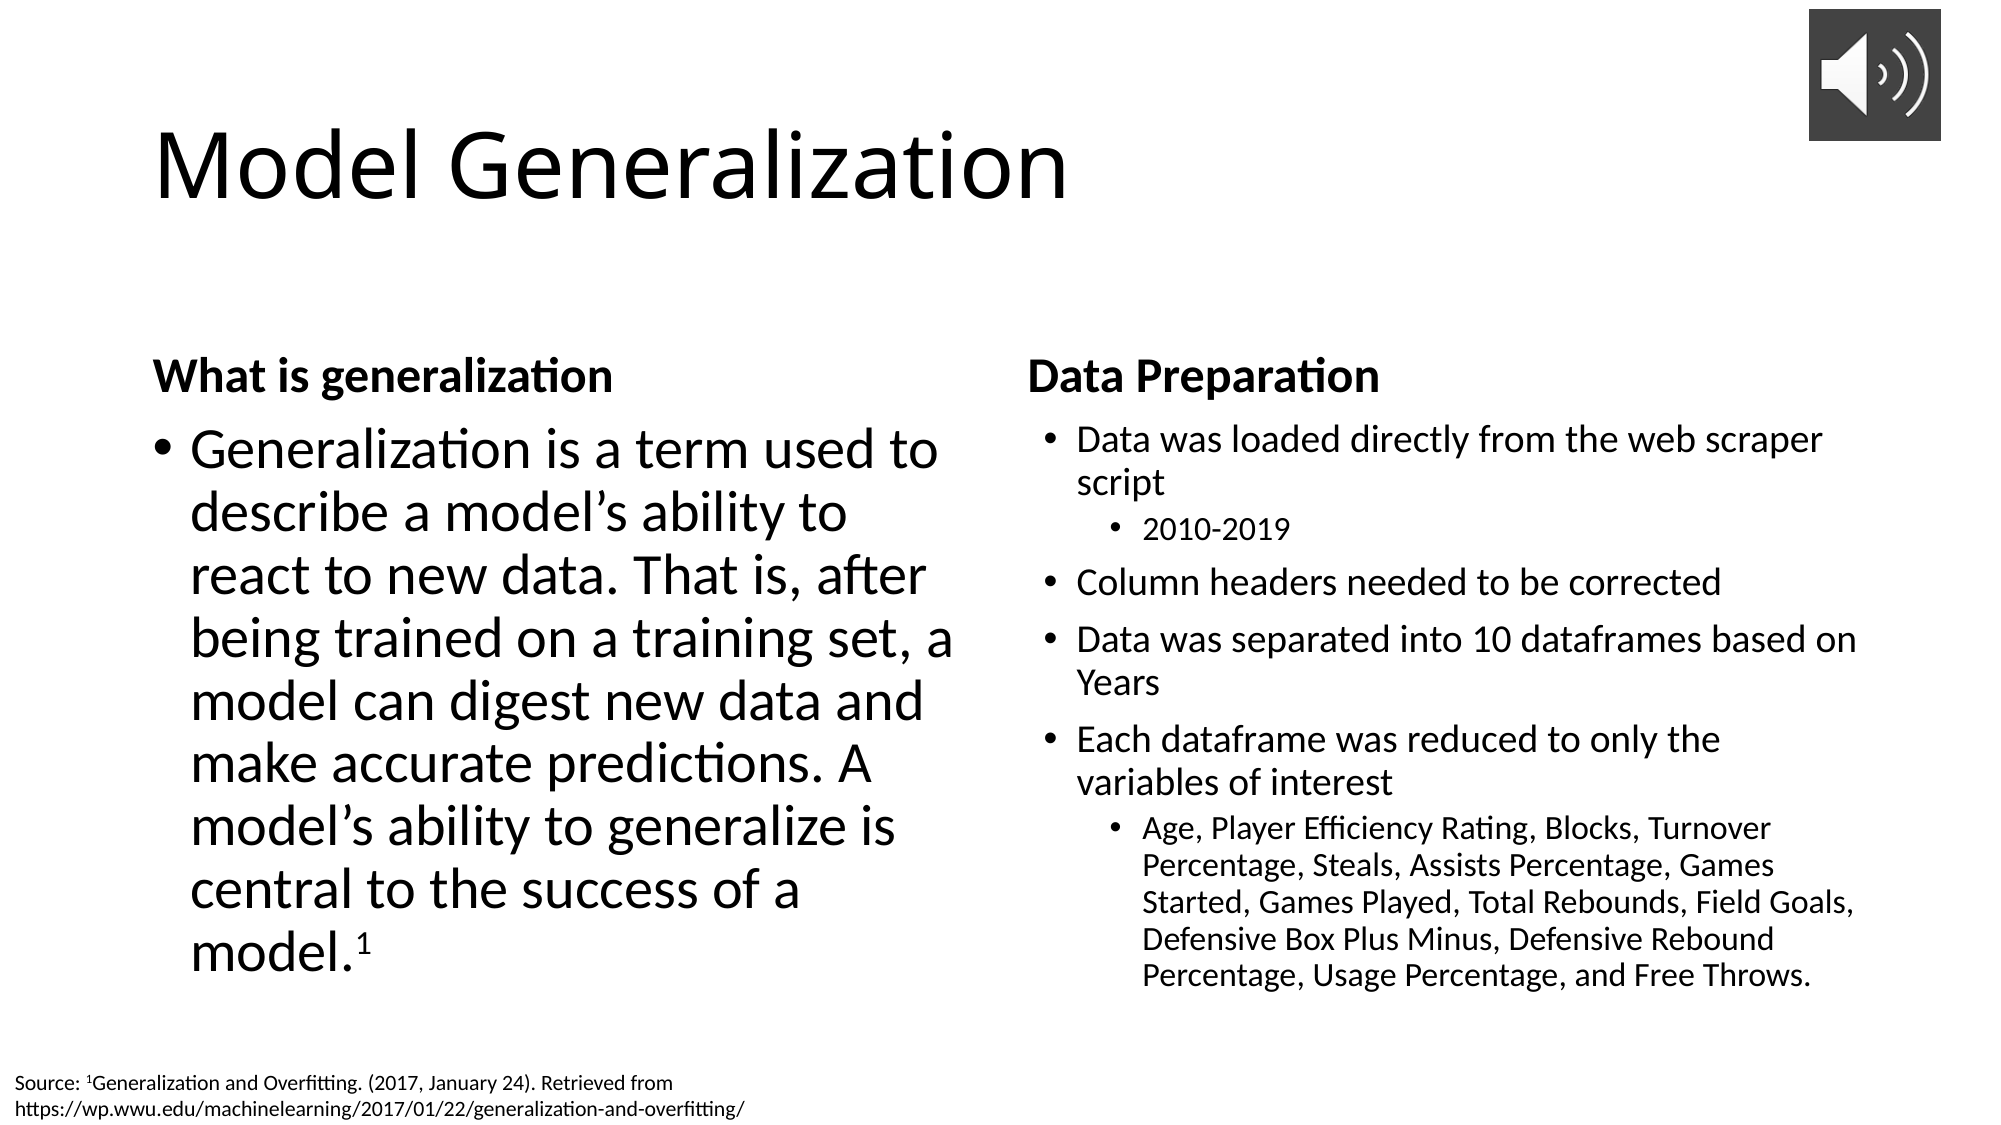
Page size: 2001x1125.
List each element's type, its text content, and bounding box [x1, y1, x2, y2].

list Generalization is a term used to describe a model’s ability to react to new data. That is, after being trained on a training set, a model can digest new data and make accurate predictions. A model’s ability to generalize is central to the success of a model.1 [137, 410, 984, 1016]
list What is generalization [137, 275, 984, 410]
title Model Generalization [137, 59, 1863, 278]
text_box Source: 1Generalization and Overfitting. (2017, January 24). Retrieved from https://wp.wwu.edu/machinelearning/2017/01/22/generalization-and-overfitting/ [0, 1061, 1013, 1125]
picture [1808, 8, 1942, 142]
list Data was loaded directly from the web scraper script 2010-2019 Column headers needed to be corrected Data was separated into 10 dataframes based on Years Each dataframe was reduced to only the variables of interest Age, Player Efficiency Rating, Blocks, Turnover Percentage, Steals, Assists Percentage, Games Started, Games Played, Total Rebounds, Field Goals, Defensive Box Plus Minus, Defensive Rebound Percentage, Usage Percentage, and Free Throws. [1028, 410, 1875, 1016]
list Data Preparation [1012, 275, 1863, 411]
